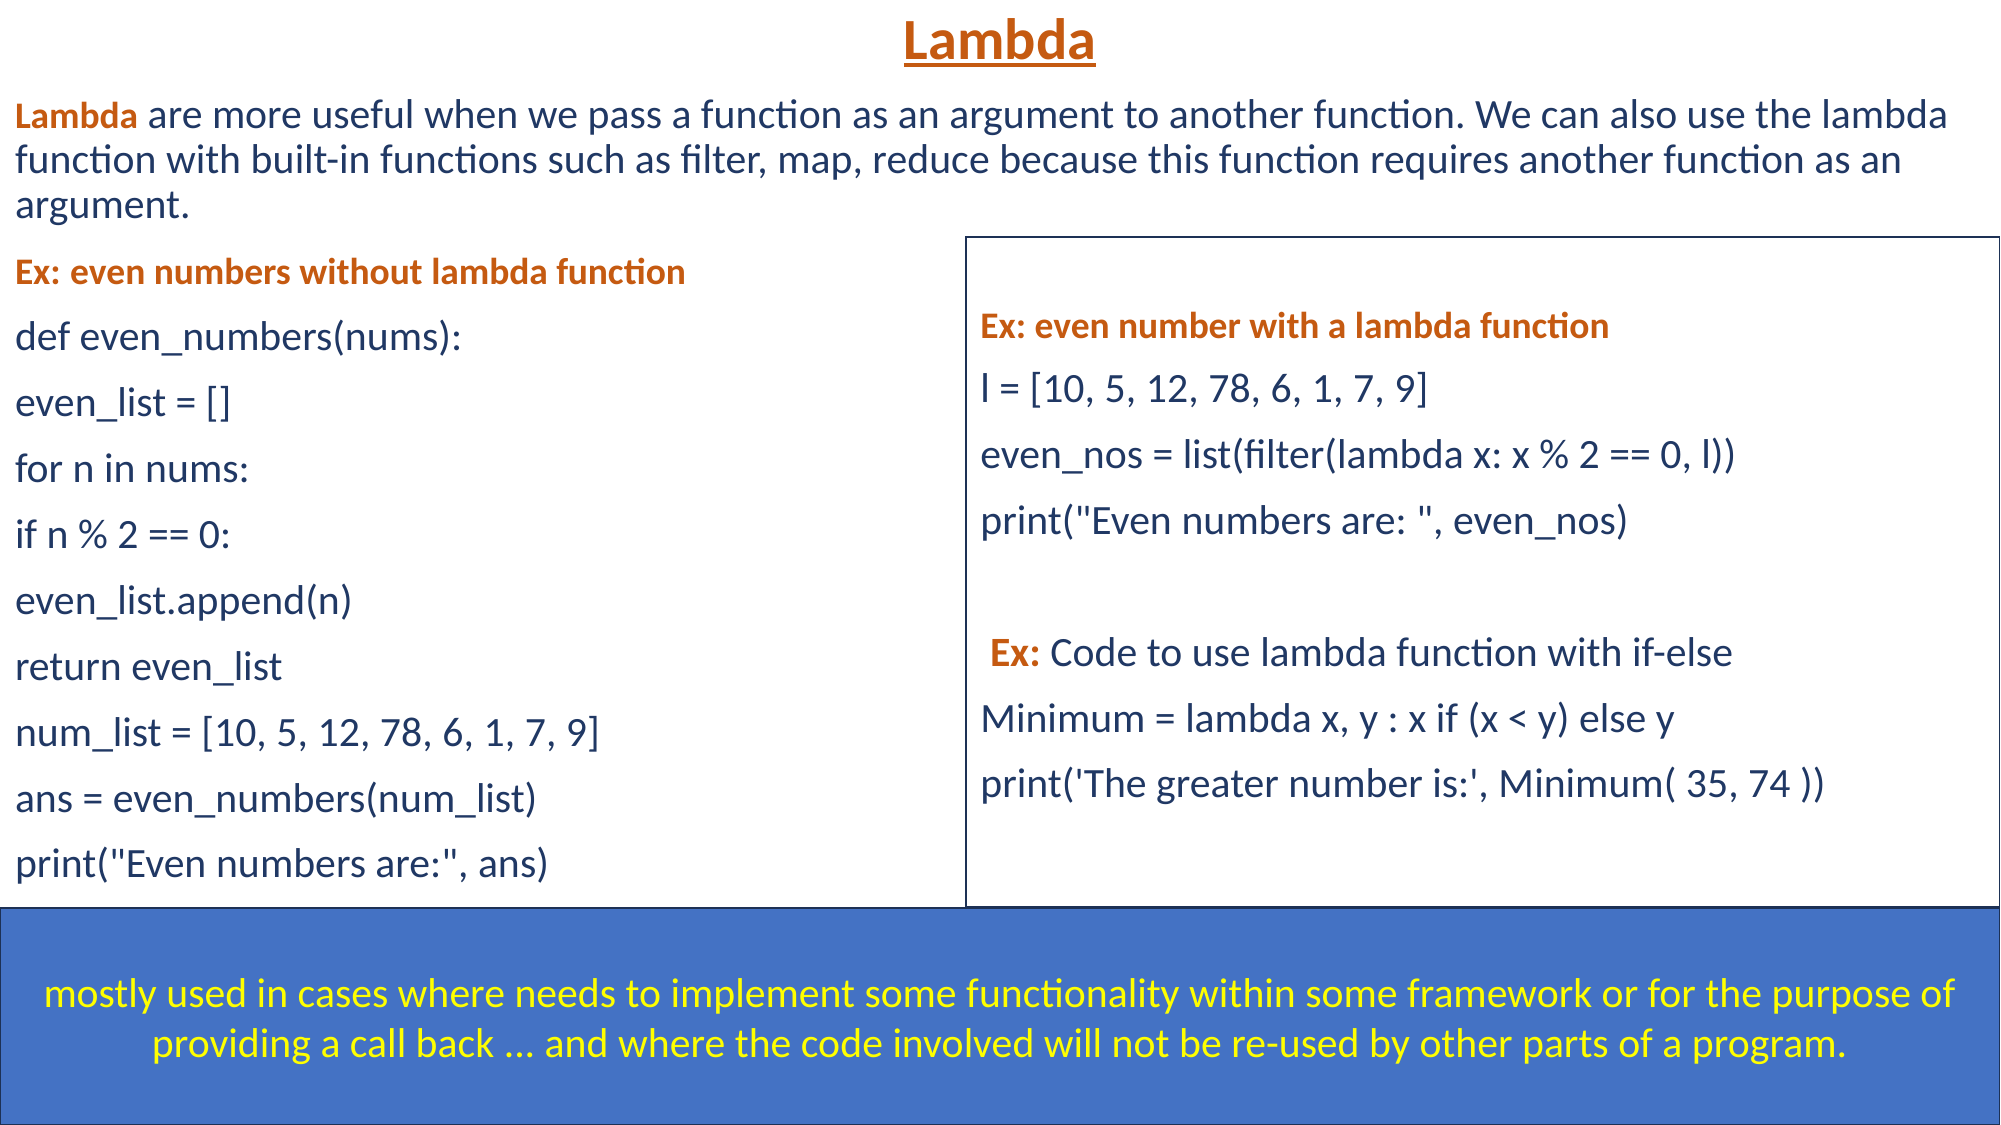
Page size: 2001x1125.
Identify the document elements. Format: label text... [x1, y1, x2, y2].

list Lambda Lambda are more useful when we pass a function as an argument to another function. We can also use the lambda function with built-in functions such as filter, map, reduce because this function requires another function as an argument. Ex: even numbers without lambda function def even_numbers(nums): even_list = [] for n in nums: if n % 2 == 0: even_list.append(n) return even_list num_list = [10, 5, 12, 78, 6, 1, 7, 9] ans = even_numbers(num_list) print("Even numbers are:", ans) [0, 1, 2000, 907]
text_box Ex: even number with a lambda function l = [10, 5, 12, 78, 6, 1, 7, 9] even_nos = list(filter(lambda x: x % 2 == 0, l)) print("Even numbers are: ", even_nos) Ex: Code to use lambda function with if-else Minimum = lambda x, y : x if (x < y) else y print('The greater number is:', Minimum( 35, 74 )) [965, 236, 2000, 909]
text_box mostly used in cases where needs to implement some functionality within some framework or for the purpose of providing a call back ... and where the code involved will not be re-used by other parts of a program. [0, 907, 2000, 1125]
